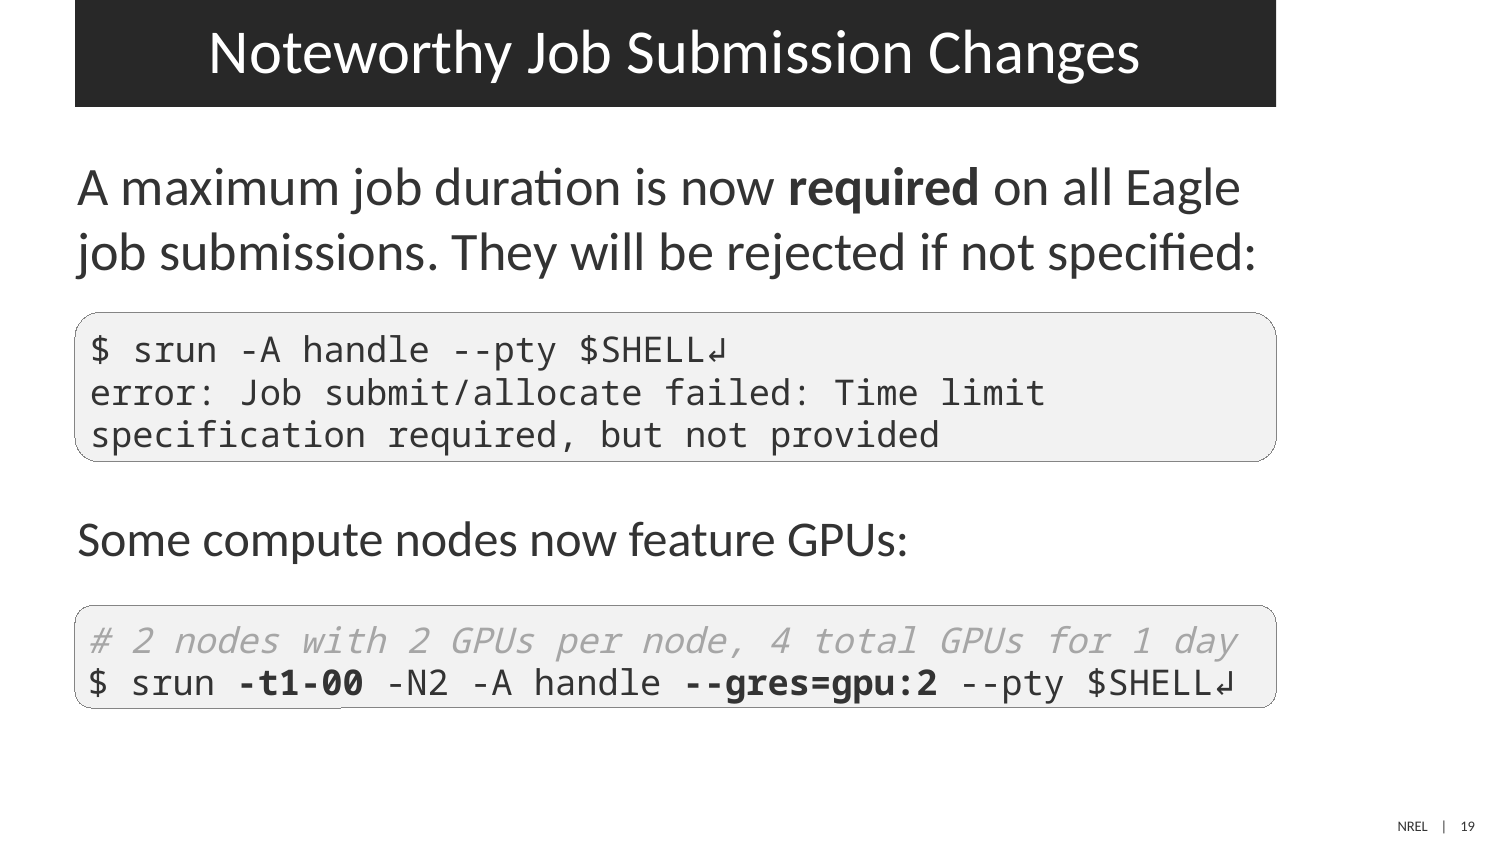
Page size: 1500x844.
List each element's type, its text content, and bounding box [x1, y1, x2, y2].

list A maximum job duration is now required on all Eagle job submissions. They will be rejected if not specified: Some compute nodes now feature GPUs: [62, 144, 1436, 783]
text_box $ srun -A handle --pty $SHELL↲ error: Job submit/allocate failed: Time limit specification required, but not provided [74, 312, 1277, 462]
title Noteworthy Job Submission Changes [75, 0, 1277, 107]
text_box # 2 nodes with 2 GPUs per node, 4 total GPUs for 1 day $ srun -t1-00 -N2 -A handle --gres=gpu:2 --pty $SHELL↲ [74, 605, 1277, 709]
